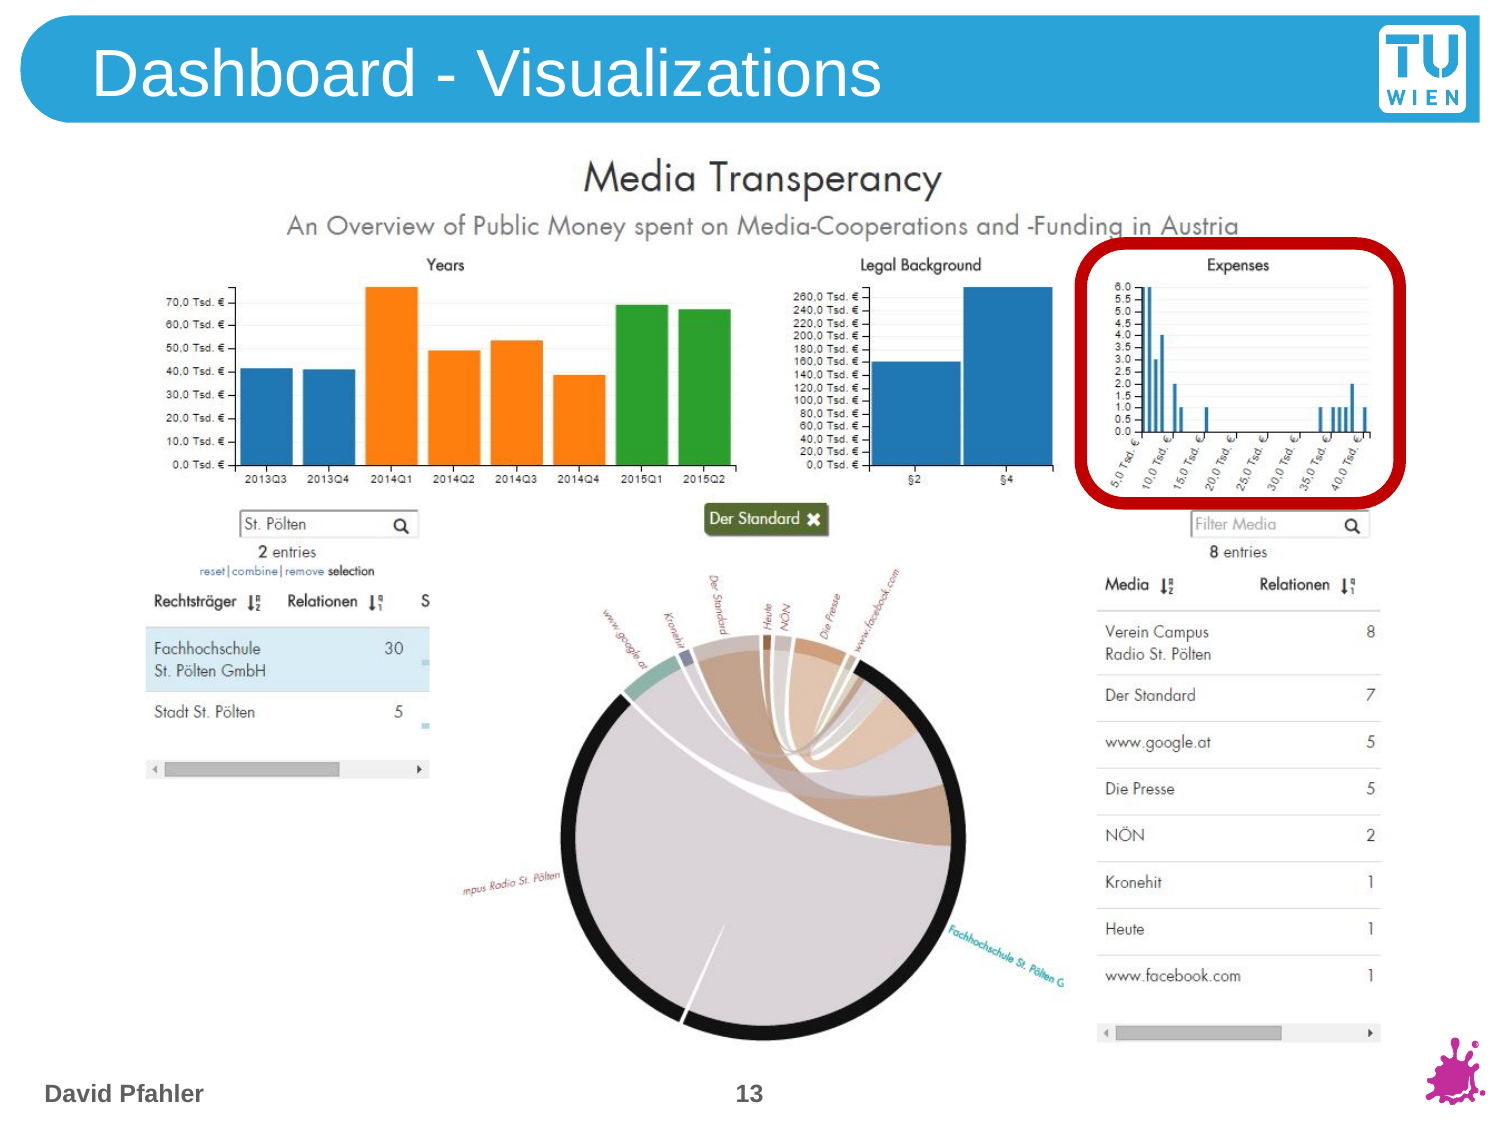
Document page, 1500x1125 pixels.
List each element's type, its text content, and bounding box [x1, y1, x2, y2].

title Dashboard - Visualizations [76, 6, 1351, 132]
text_box [1388, 257, 1400, 490]
slide_number 13 [660, 1067, 839, 1118]
picture [1379, 25, 1466, 113]
footer David Pfahler [29, 1067, 632, 1118]
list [127, 148, 1384, 1048]
